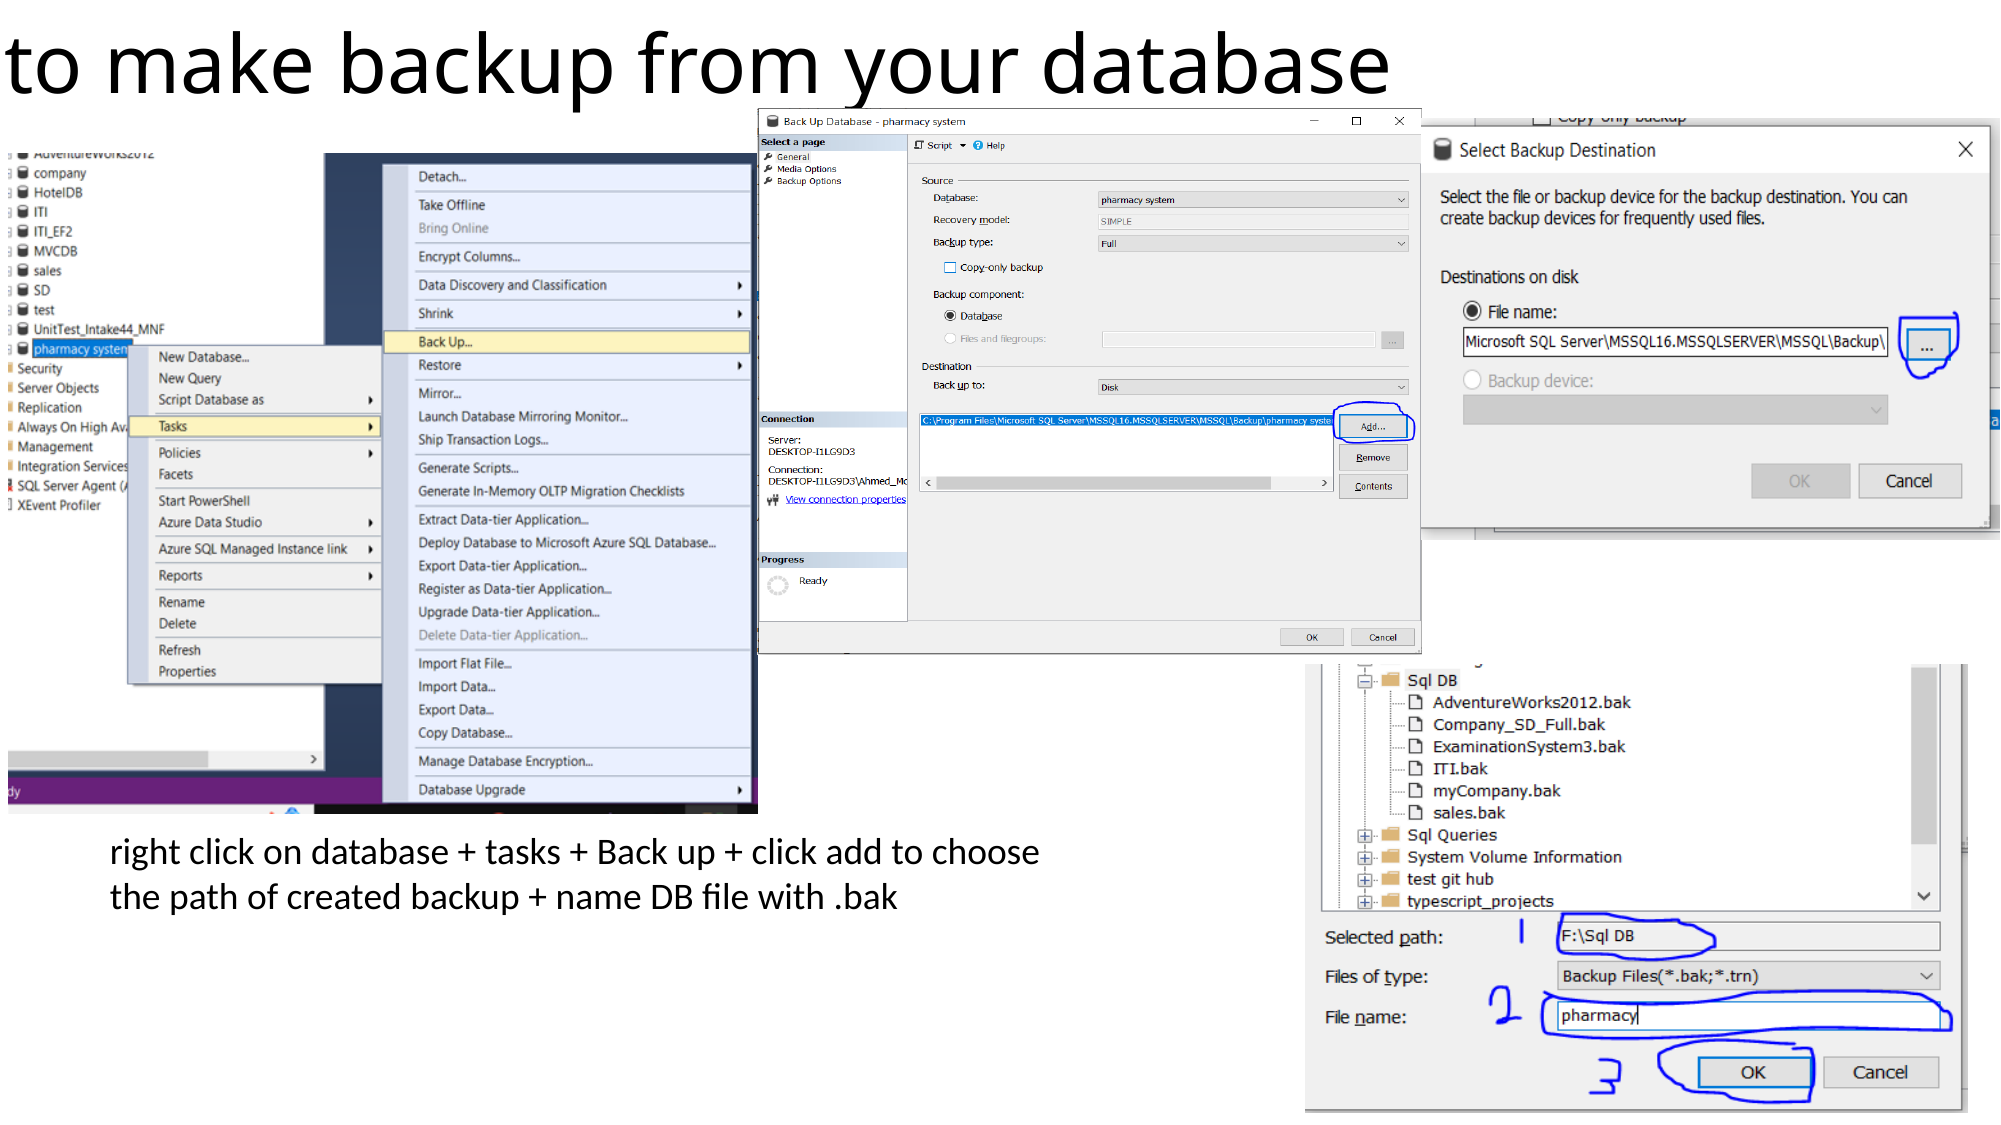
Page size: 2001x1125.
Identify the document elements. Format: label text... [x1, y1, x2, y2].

title to make backup from your database [0, 15, 1639, 120]
picture [1305, 664, 1968, 1113]
text_box right click on database + tasks + Back up + click add to choose the path of created backup + name DB file with .bak [95, 819, 1065, 970]
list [8, 153, 758, 814]
picture [757, 108, 2000, 655]
